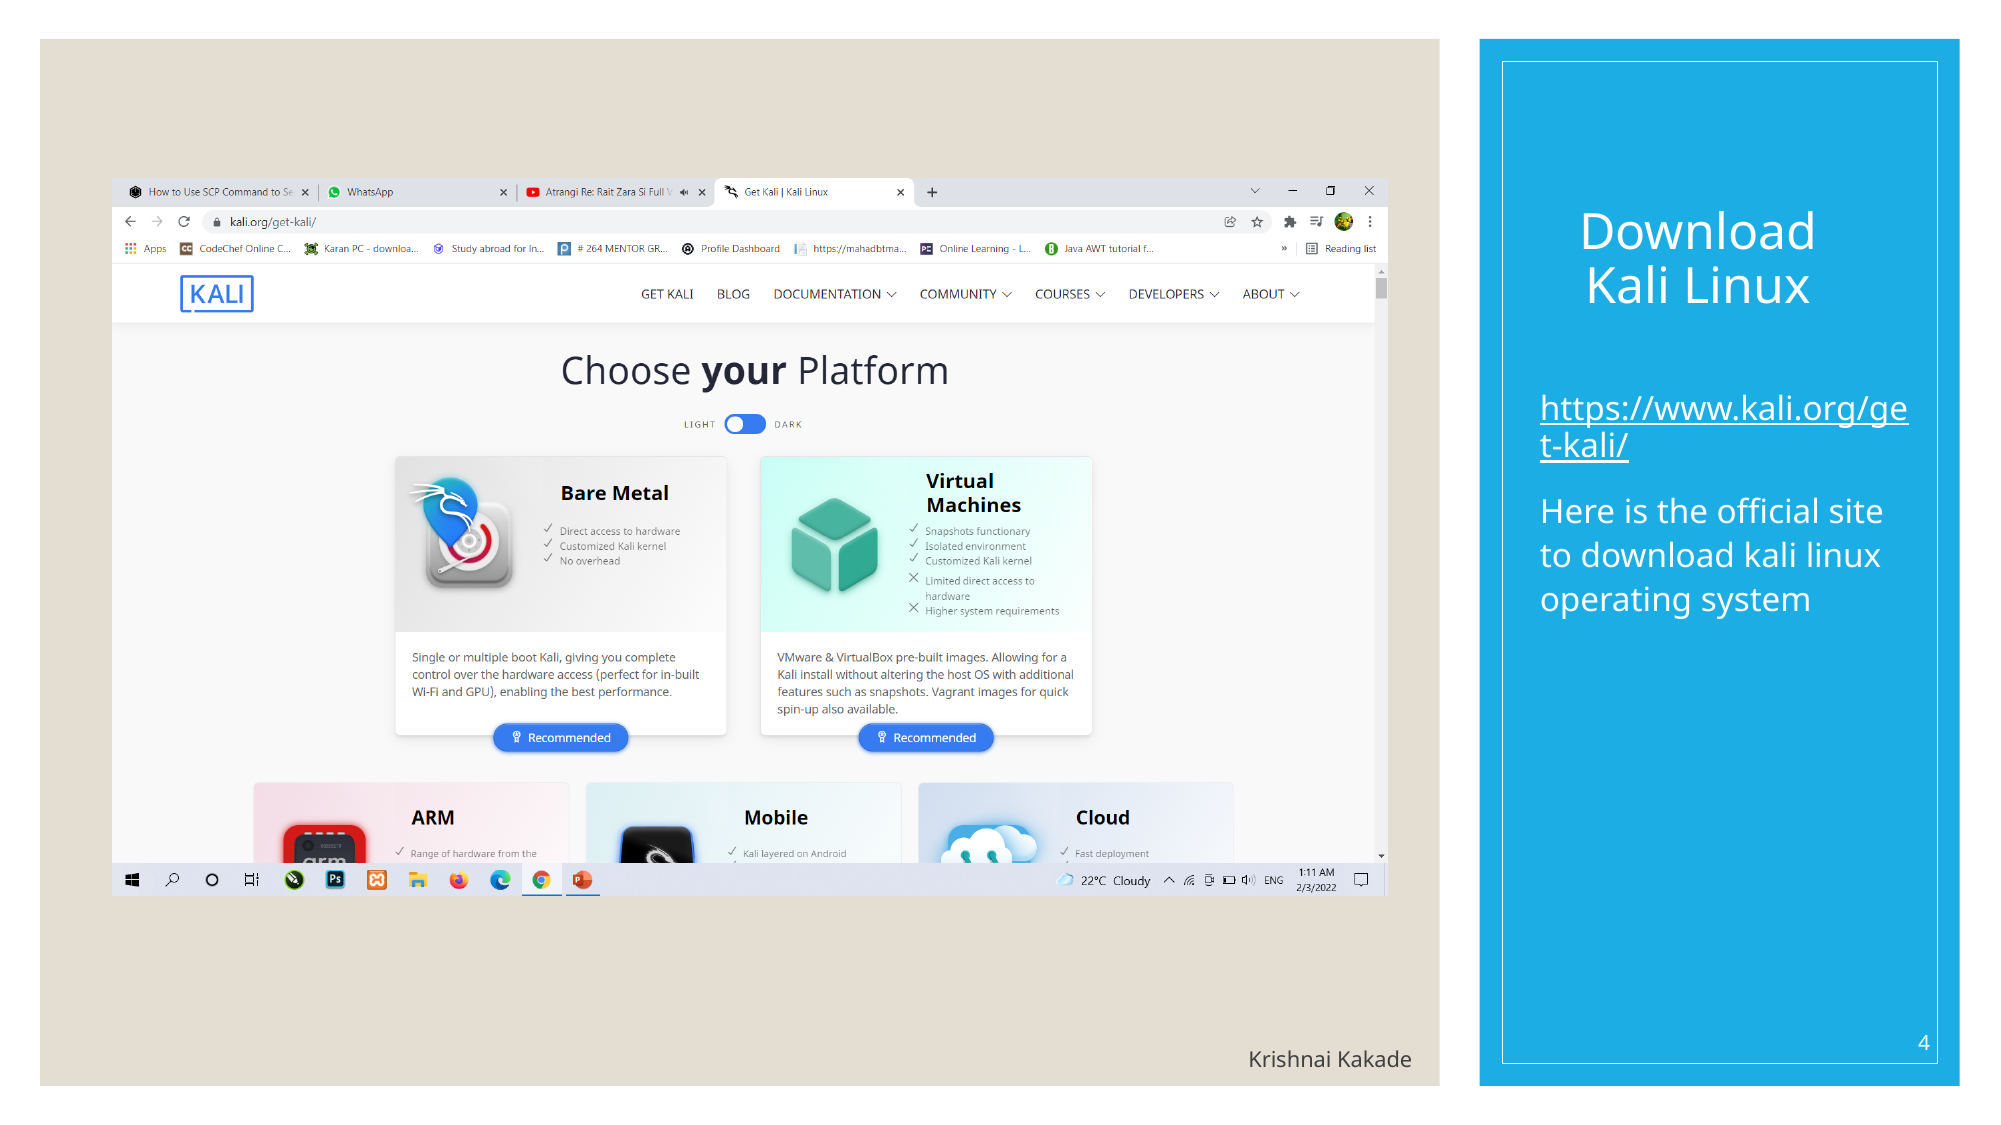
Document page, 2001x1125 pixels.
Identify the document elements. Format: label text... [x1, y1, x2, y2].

slide_number 4 [1704, 1020, 1945, 1066]
footer Krishnai Kakade [572, 1034, 1428, 1080]
list https://www.kali.org/get-kali/ Here is the official site to download kali linux operating system [1524, 375, 1924, 950]
title Download Kali Linux [1524, 154, 1872, 322]
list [112, 178, 1388, 896]
